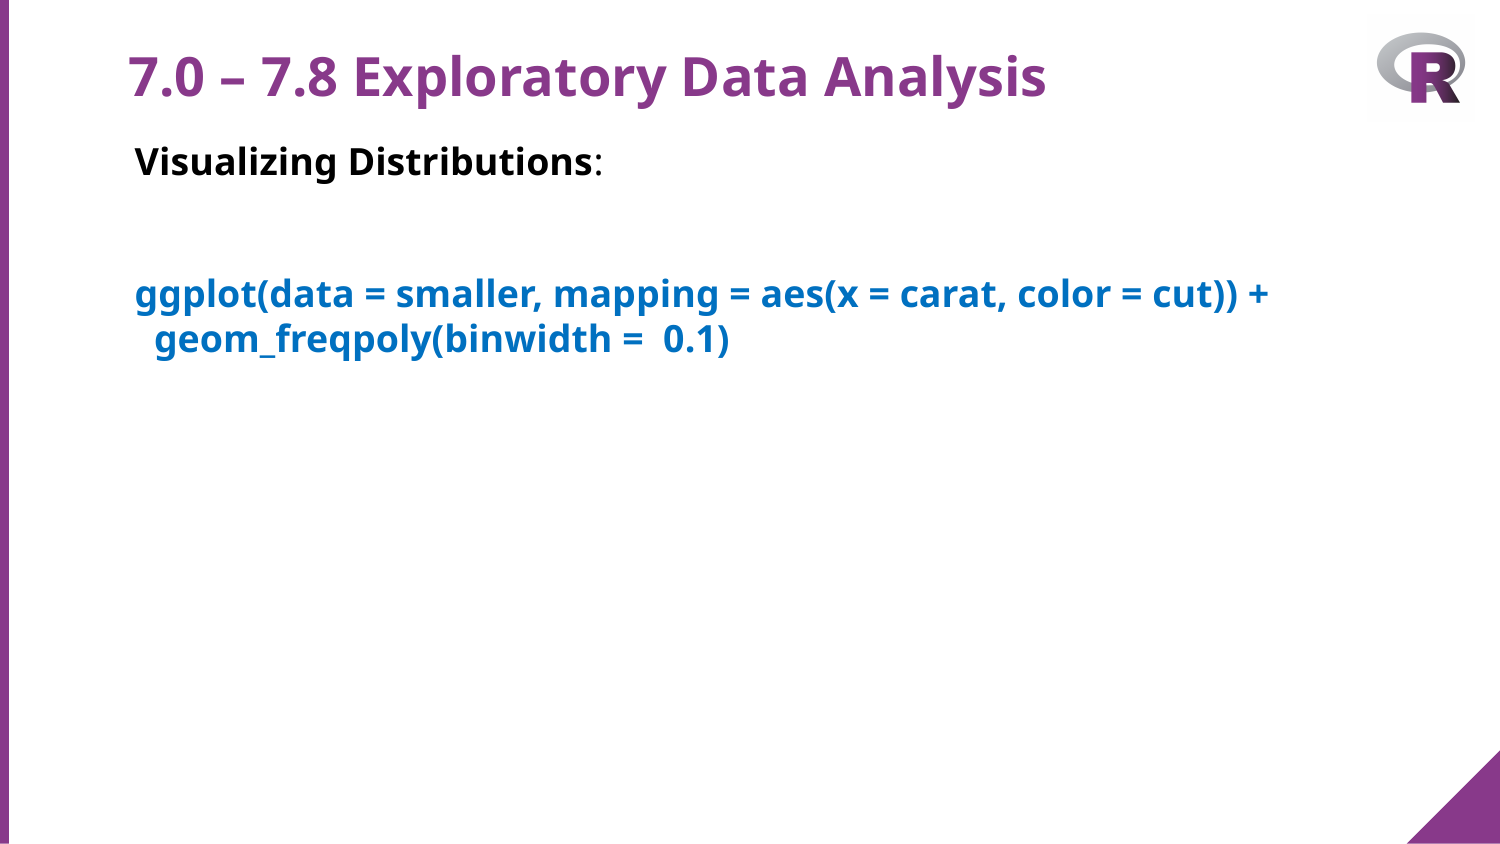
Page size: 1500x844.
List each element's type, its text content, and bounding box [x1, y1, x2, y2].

list Visualizing Distributions: ggplot(data = smaller, mapping = aes(x = carat, color = cut)) + geom_freqpoly(binwidth = 0.1) [100, 122, 1387, 816]
title 7.0 – 7.8 Exploratory Data Analysis [113, 27, 1224, 122]
picture [1367, 14, 1475, 122]
